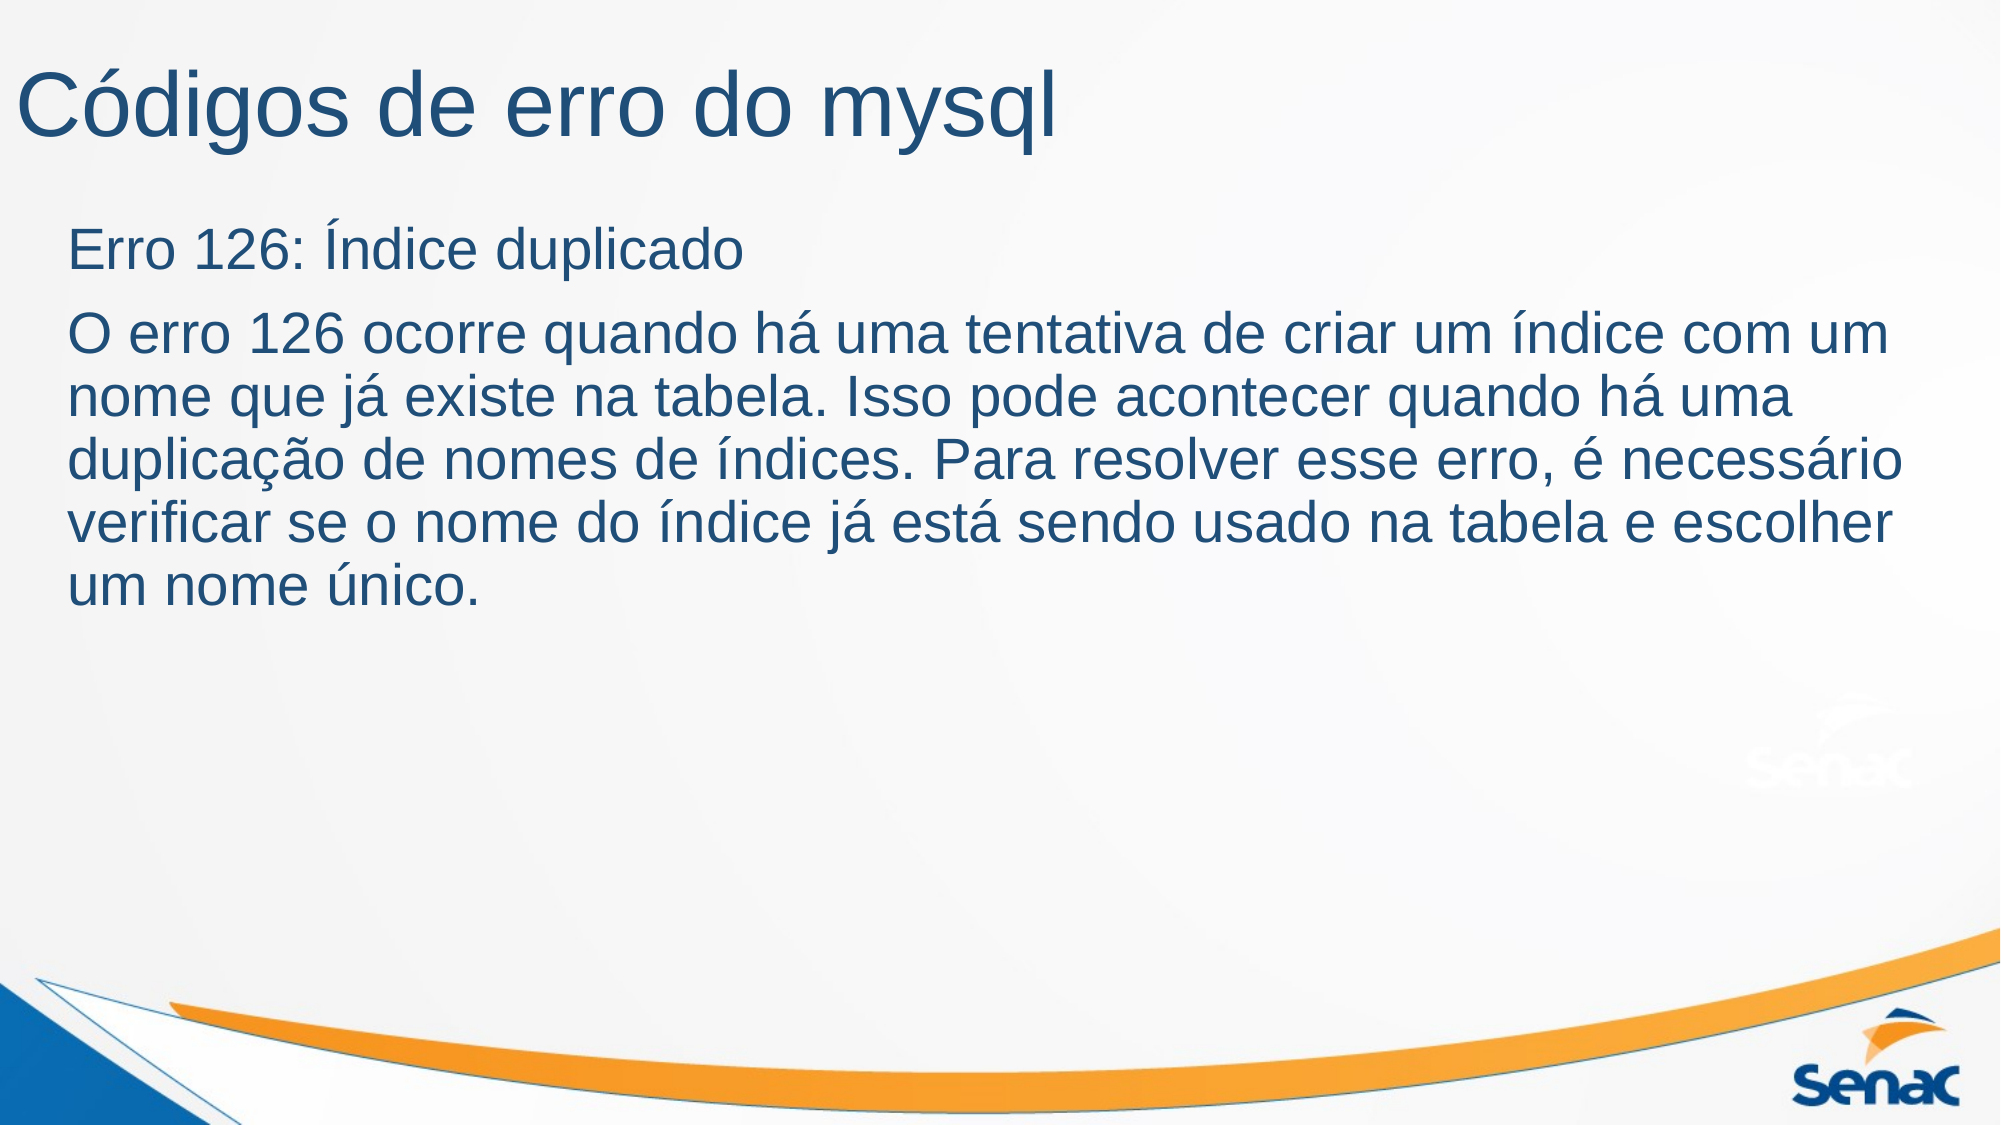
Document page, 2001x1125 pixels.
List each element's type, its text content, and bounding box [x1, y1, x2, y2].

picture [0, 0, 2001, 1125]
list Erro 126: Índice duplicado O erro 126 ocorre quando há uma tentativa de criar um índice com um nome que já existe na tabela. Isso pode acontecer quando há uma duplicação de nomes de índices. Para resolver esse erro, é necessário verificar se o nome do índice já está sendo usado na tabela e escolher um nome único. [52, 211, 1973, 926]
title Códigos de erro do mysql [0, 36, 1973, 178]
